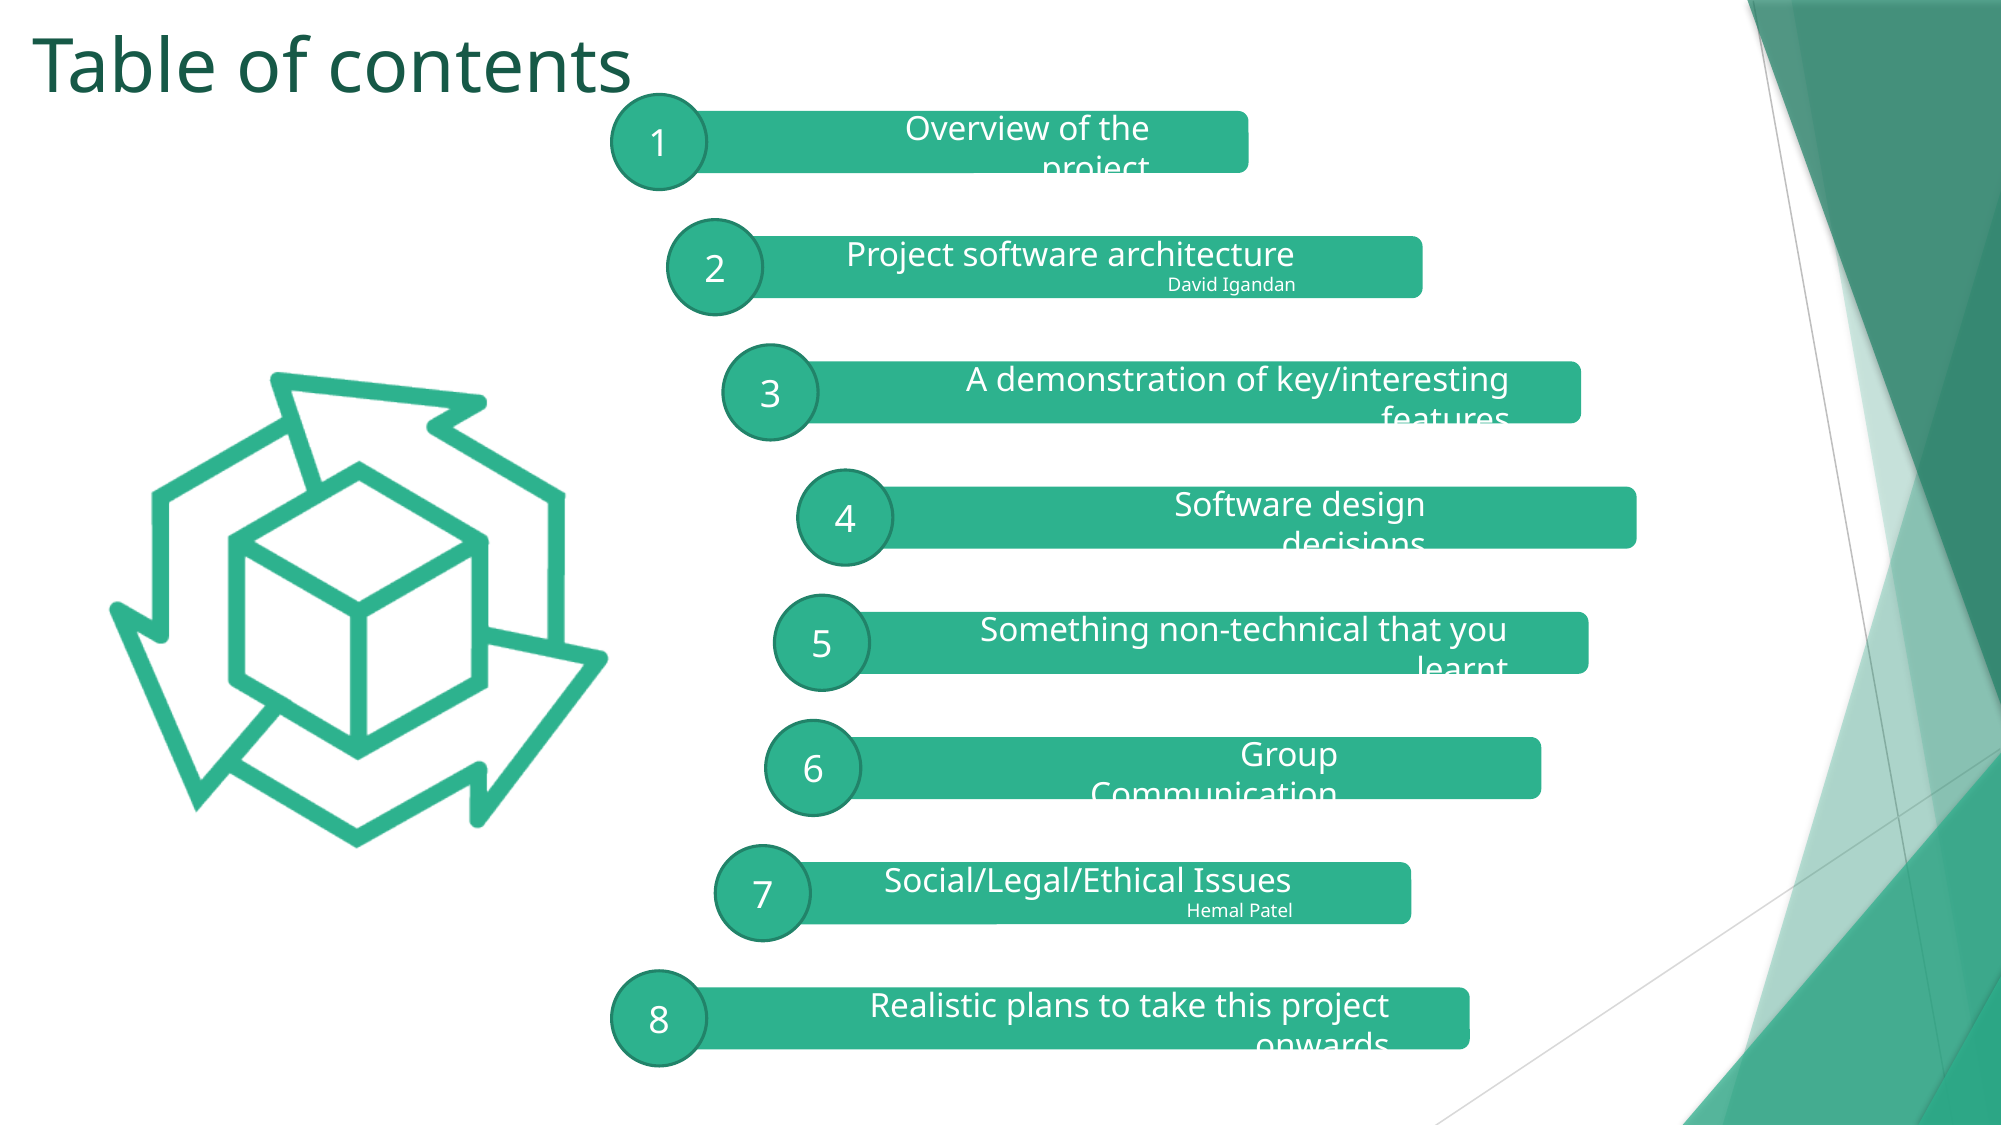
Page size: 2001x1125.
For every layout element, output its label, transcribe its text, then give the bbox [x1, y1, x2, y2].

picture [60, 310, 657, 907]
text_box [773, 594, 1590, 691]
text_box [611, 93, 1250, 191]
title Table of contents [17, 9, 716, 116]
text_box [797, 469, 1638, 566]
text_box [714, 845, 1412, 942]
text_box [611, 970, 1471, 1067]
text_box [667, 219, 1424, 316]
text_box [722, 344, 1582, 441]
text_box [765, 719, 1542, 817]
